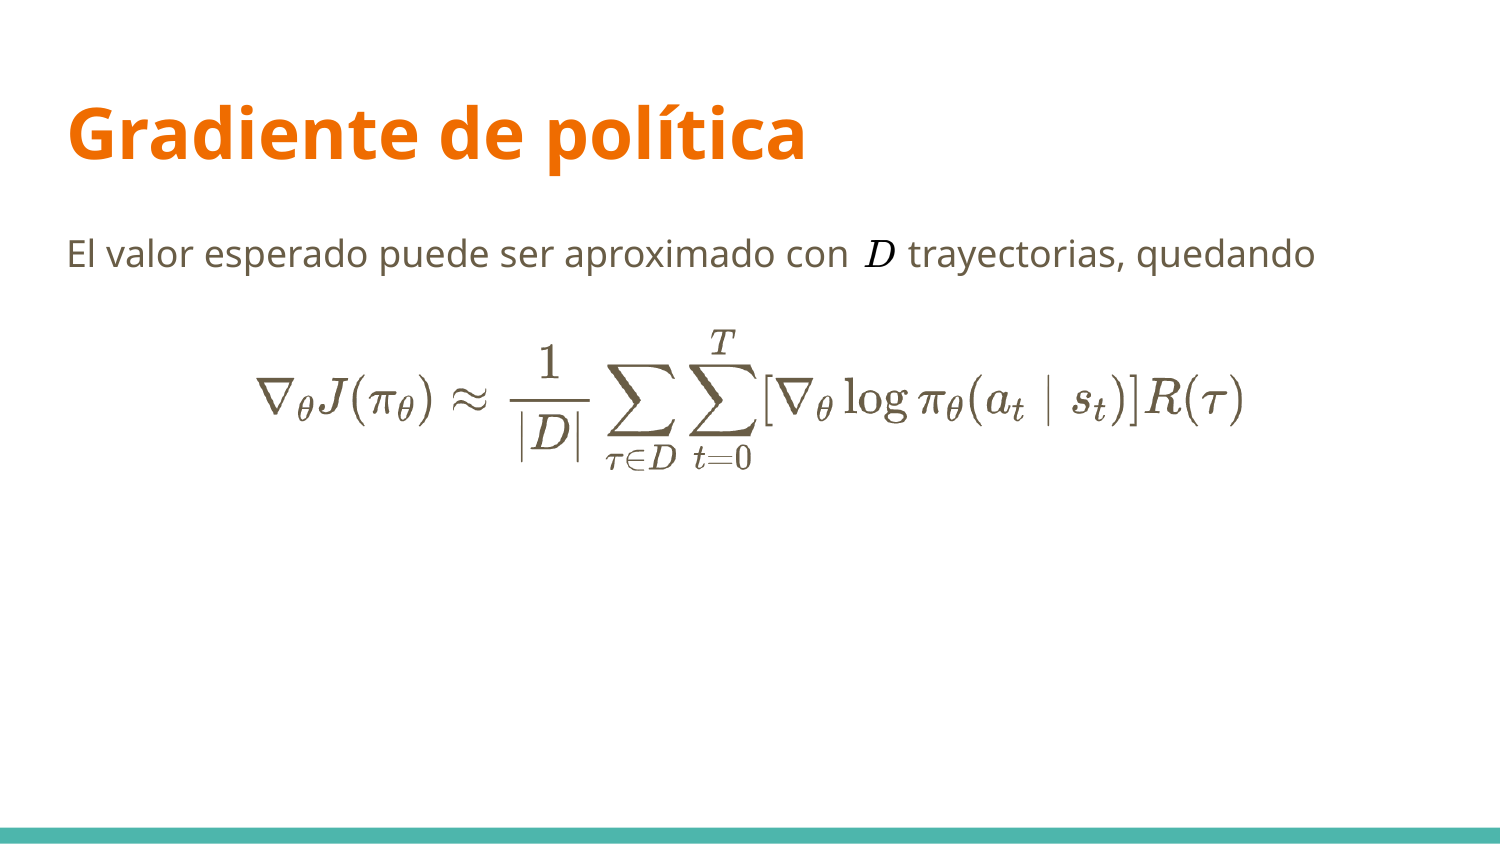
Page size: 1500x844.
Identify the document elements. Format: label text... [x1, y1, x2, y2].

title Gradiente de política [51, 72, 1449, 189]
list El valor esperado puede ser aproximado con trayectorias, quedando [51, 207, 1449, 750]
picture [256, 329, 1242, 471]
picture [864, 240, 895, 267]
